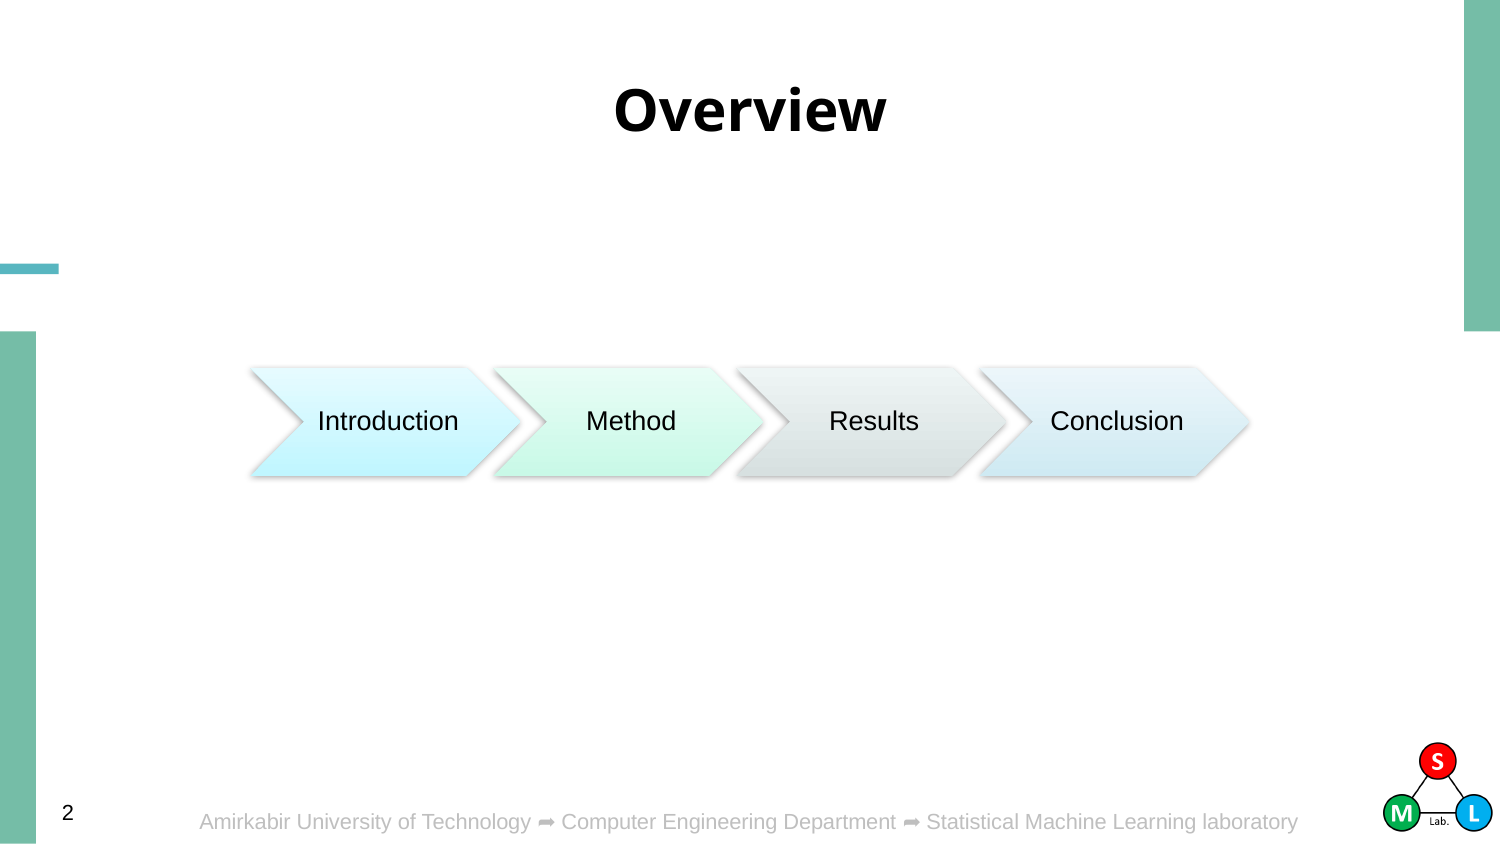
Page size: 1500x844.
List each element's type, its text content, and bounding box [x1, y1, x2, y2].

picture [1374, 737, 1500, 833]
title Overview [124, 61, 1376, 156]
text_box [249, 88, 1251, 756]
